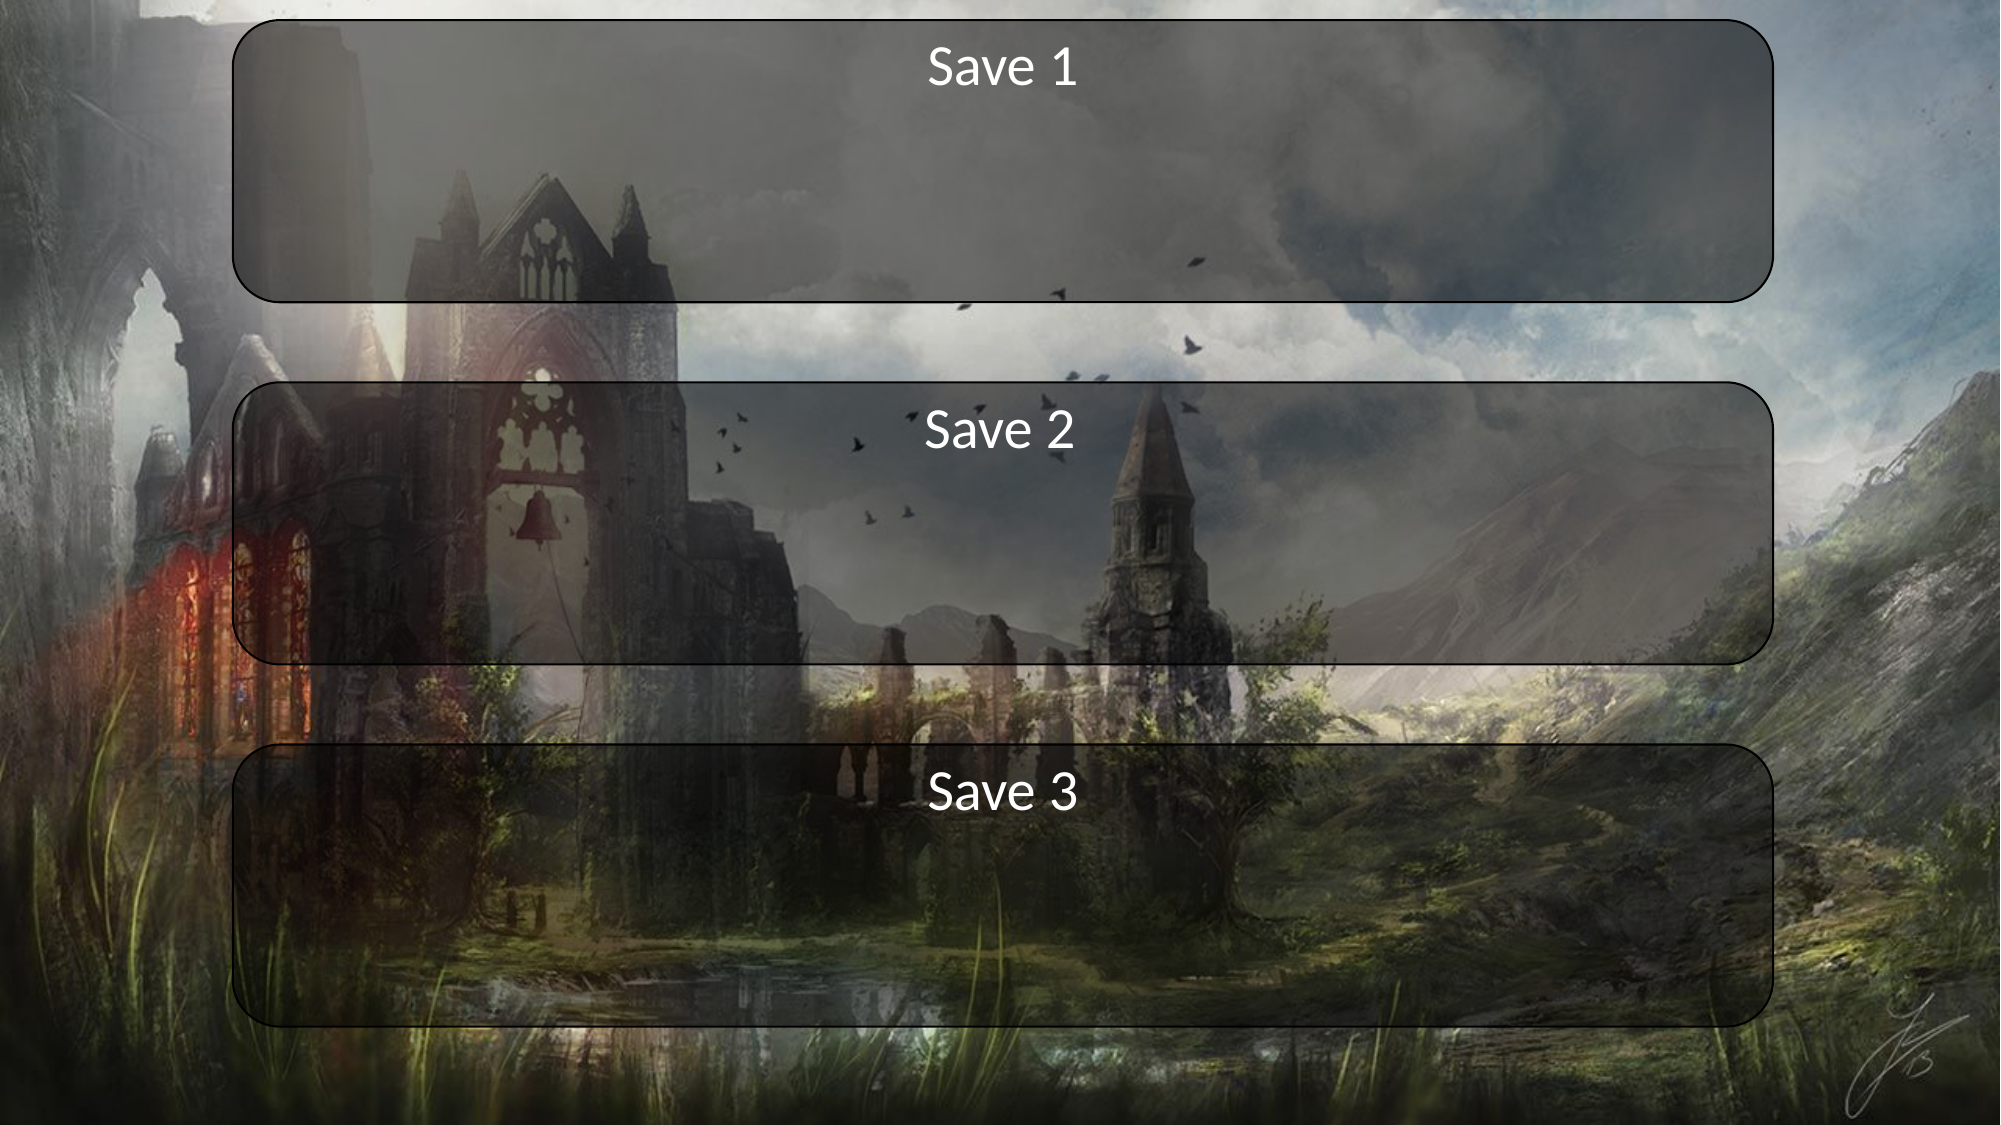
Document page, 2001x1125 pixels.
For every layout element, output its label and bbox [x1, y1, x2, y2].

text_box [0, 0, 2000, 1125]
